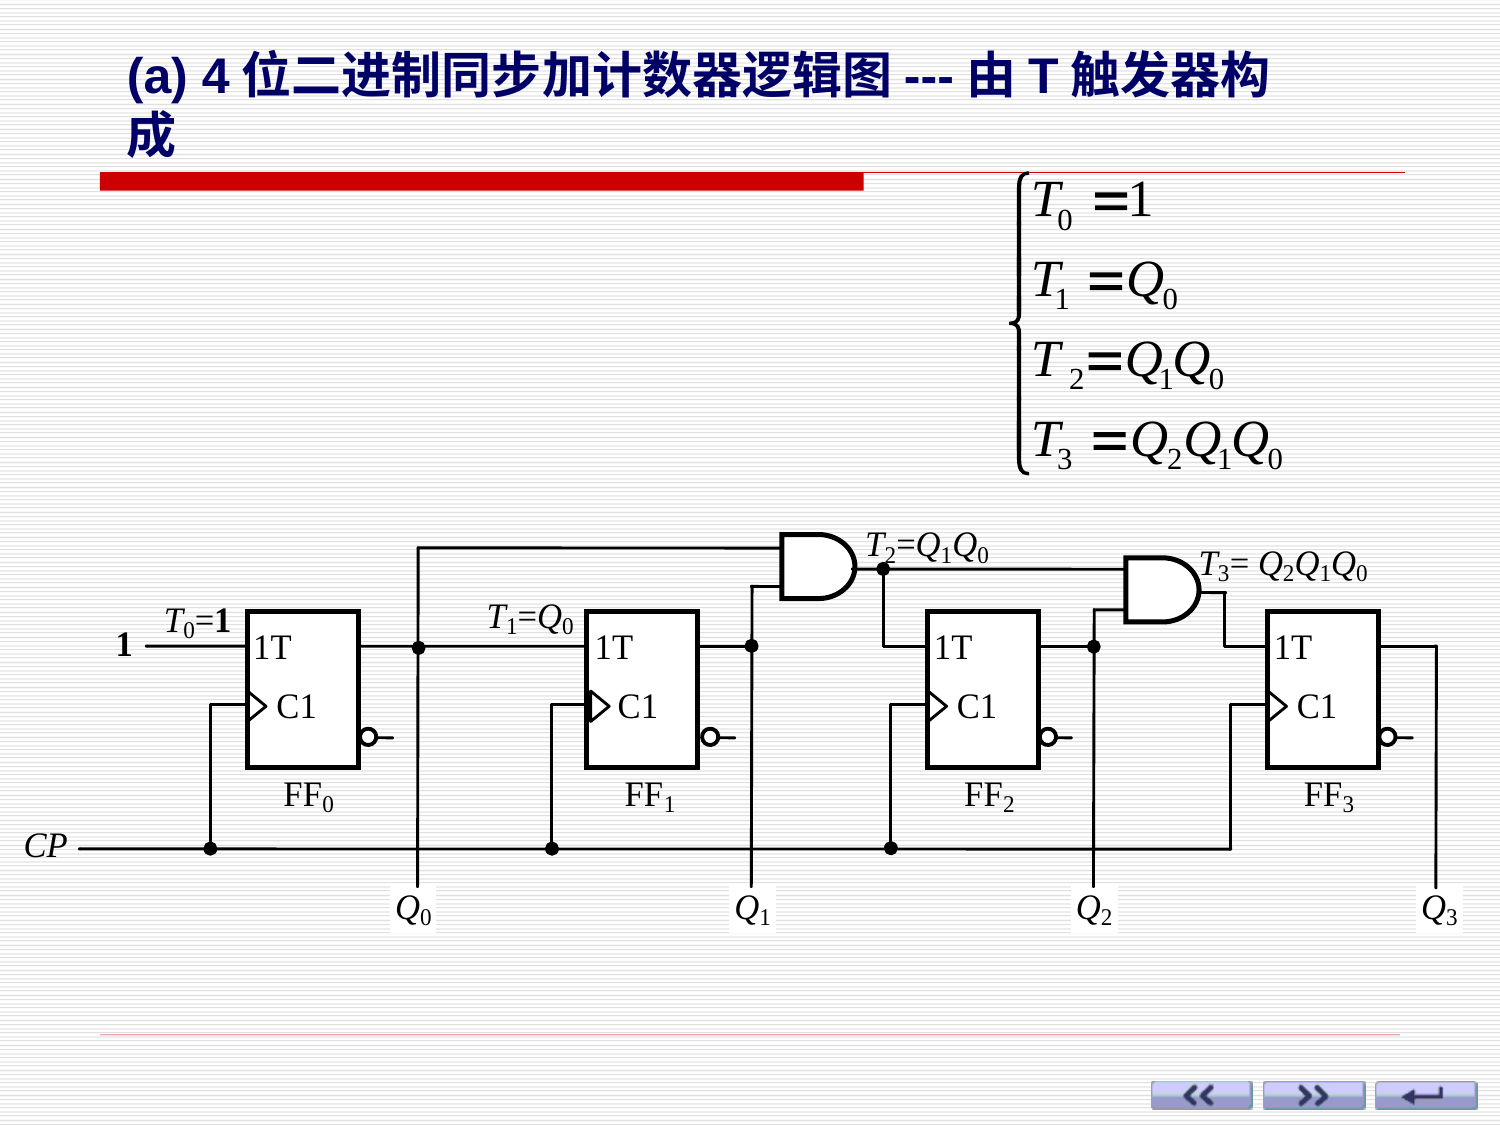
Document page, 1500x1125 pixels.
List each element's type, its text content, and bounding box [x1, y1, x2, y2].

text_box (a) 4位二进制同步加计数器逻辑图---由T触发器构成 [112, 36, 1312, 172]
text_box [998, 162, 1297, 486]
picture [0, 0, 1500, 1125]
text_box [23, 523, 1465, 953]
